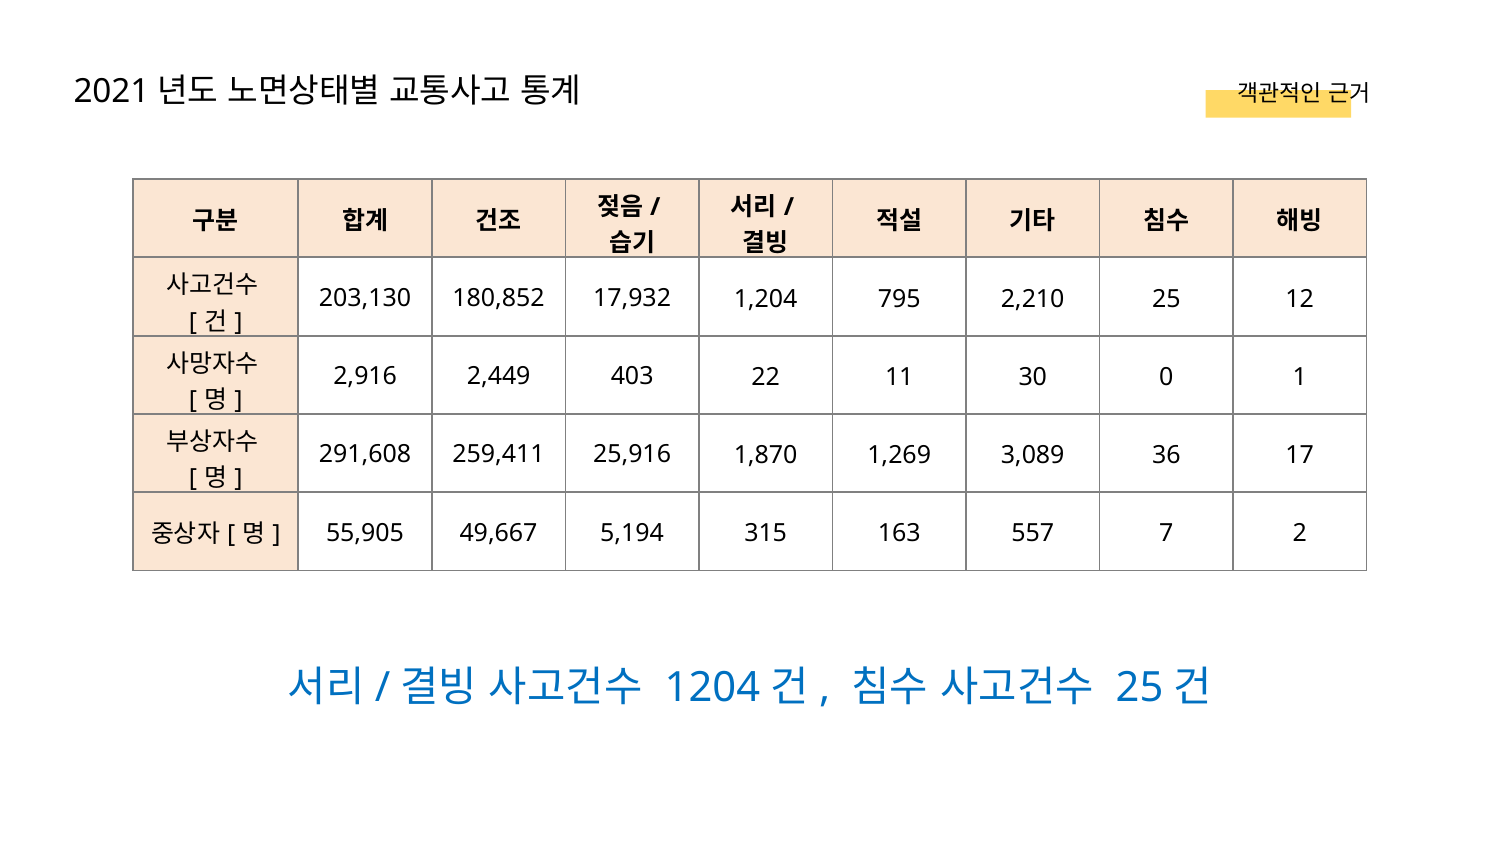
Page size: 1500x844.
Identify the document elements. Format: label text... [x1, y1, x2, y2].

table_header 기타 [967, 180, 1099, 256]
table_header 합계 [299, 180, 431, 256]
table_cell 163 [833, 493, 965, 570]
table_cell 12 [1234, 258, 1366, 335]
table_cell 25,916 [566, 415, 698, 491]
table_cell 49,667 [433, 493, 565, 570]
table_cell 795 [833, 258, 965, 335]
table_cell 사고건수[건] [134, 258, 297, 335]
table_cell 180,852 [433, 258, 565, 335]
table_cell 부상자수[명] [134, 415, 297, 491]
table_cell 259,411 [433, 415, 565, 491]
text_box 서리/결빙 사고건수 1204건, 침수 사고건수 25건 [272, 652, 1227, 718]
table_cell 3,089 [967, 415, 1099, 491]
table_cell 2,449 [433, 337, 565, 413]
table_cell 203,130 [299, 258, 431, 335]
table_header 젖음/습기 [566, 180, 698, 256]
table_cell 0 [1100, 337, 1232, 413]
table_cell 22 [700, 337, 832, 413]
table_cell 중상자[명] [134, 493, 297, 570]
table_cell 11 [833, 337, 965, 413]
table_cell 1,870 [700, 415, 832, 491]
table_header 적설 [833, 180, 965, 256]
table_cell 1,204 [700, 258, 832, 335]
table_cell 557 [967, 493, 1099, 570]
table_cell 55,905 [299, 493, 431, 570]
table_cell 291,608 [299, 415, 431, 491]
table_cell 7 [1100, 493, 1232, 570]
table_cell 2,210 [967, 258, 1099, 335]
table_cell 2,916 [299, 337, 431, 413]
table_cell 36 [1100, 415, 1232, 491]
table_cell 5,194 [566, 493, 698, 570]
table_cell 25 [1100, 258, 1232, 335]
table_cell 315 [700, 493, 832, 570]
table_cell 사망자수[명] [134, 337, 297, 413]
table_header 해빙 [1234, 180, 1366, 256]
table_cell 1 [1234, 337, 1366, 413]
table_cell 17,932 [566, 258, 698, 335]
table_cell 1,269 [833, 415, 965, 491]
table_cell 30 [967, 337, 1099, 413]
table_cell 17 [1234, 415, 1366, 491]
table_header 침수 [1100, 180, 1232, 256]
table_cell 403 [566, 337, 698, 413]
table_header 서리/결빙 [700, 180, 832, 256]
table_header 건조 [433, 180, 565, 256]
text_box 2021년도 노면상태별 교통사고 통계 [58, 61, 1023, 117]
title 객관적인 근거 [356, 64, 1387, 121]
table_header 구분 [134, 180, 297, 256]
table_cell 2 [1234, 493, 1366, 570]
